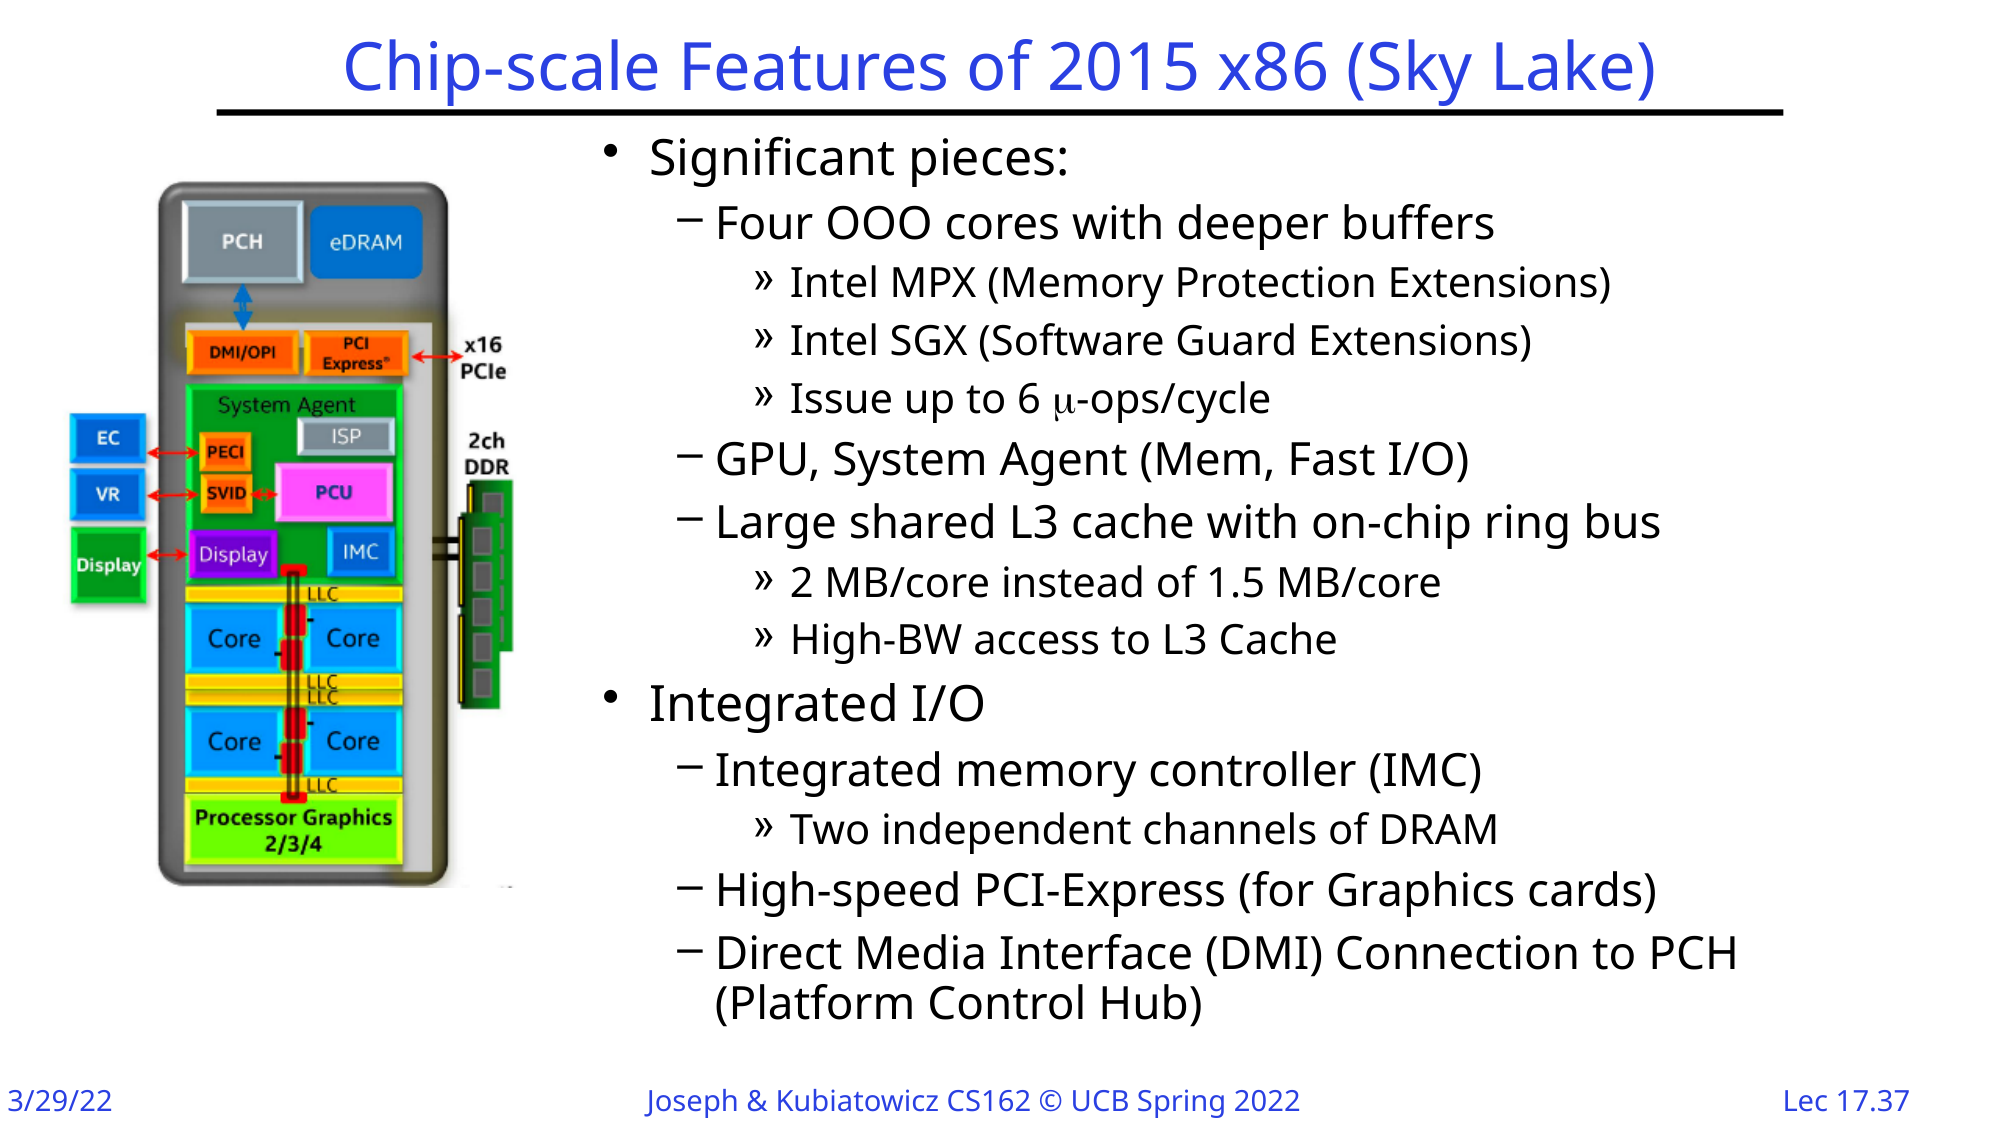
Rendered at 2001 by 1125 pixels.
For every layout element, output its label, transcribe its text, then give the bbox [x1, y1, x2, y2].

title Chip-scale Features of 2015 x86 (Sky Lake) [312, 24, 1688, 113]
picture [62, 174, 520, 888]
list Significant pieces: Four OOO cores with deeper buffers Intel MPX (Memory Protection Extensions) Intel SGX (Software Guard Extensions) Issue up to 6 -ops/cycle GPU, System Agent (Mem, Fast I/O) Large shared L3 cache with on-chip ring bus 2 MB/core instead of 1.5 MB/core High-BW access to L3 Cache Integrated I/O Integrated memory controller (IMC) Two independent channels of DRAM High-speed PCI-Express (for Graphics cards) Direct Media Interface (DMI) Connection to PCH (Platform Control Hub) [587, 125, 1963, 1100]
